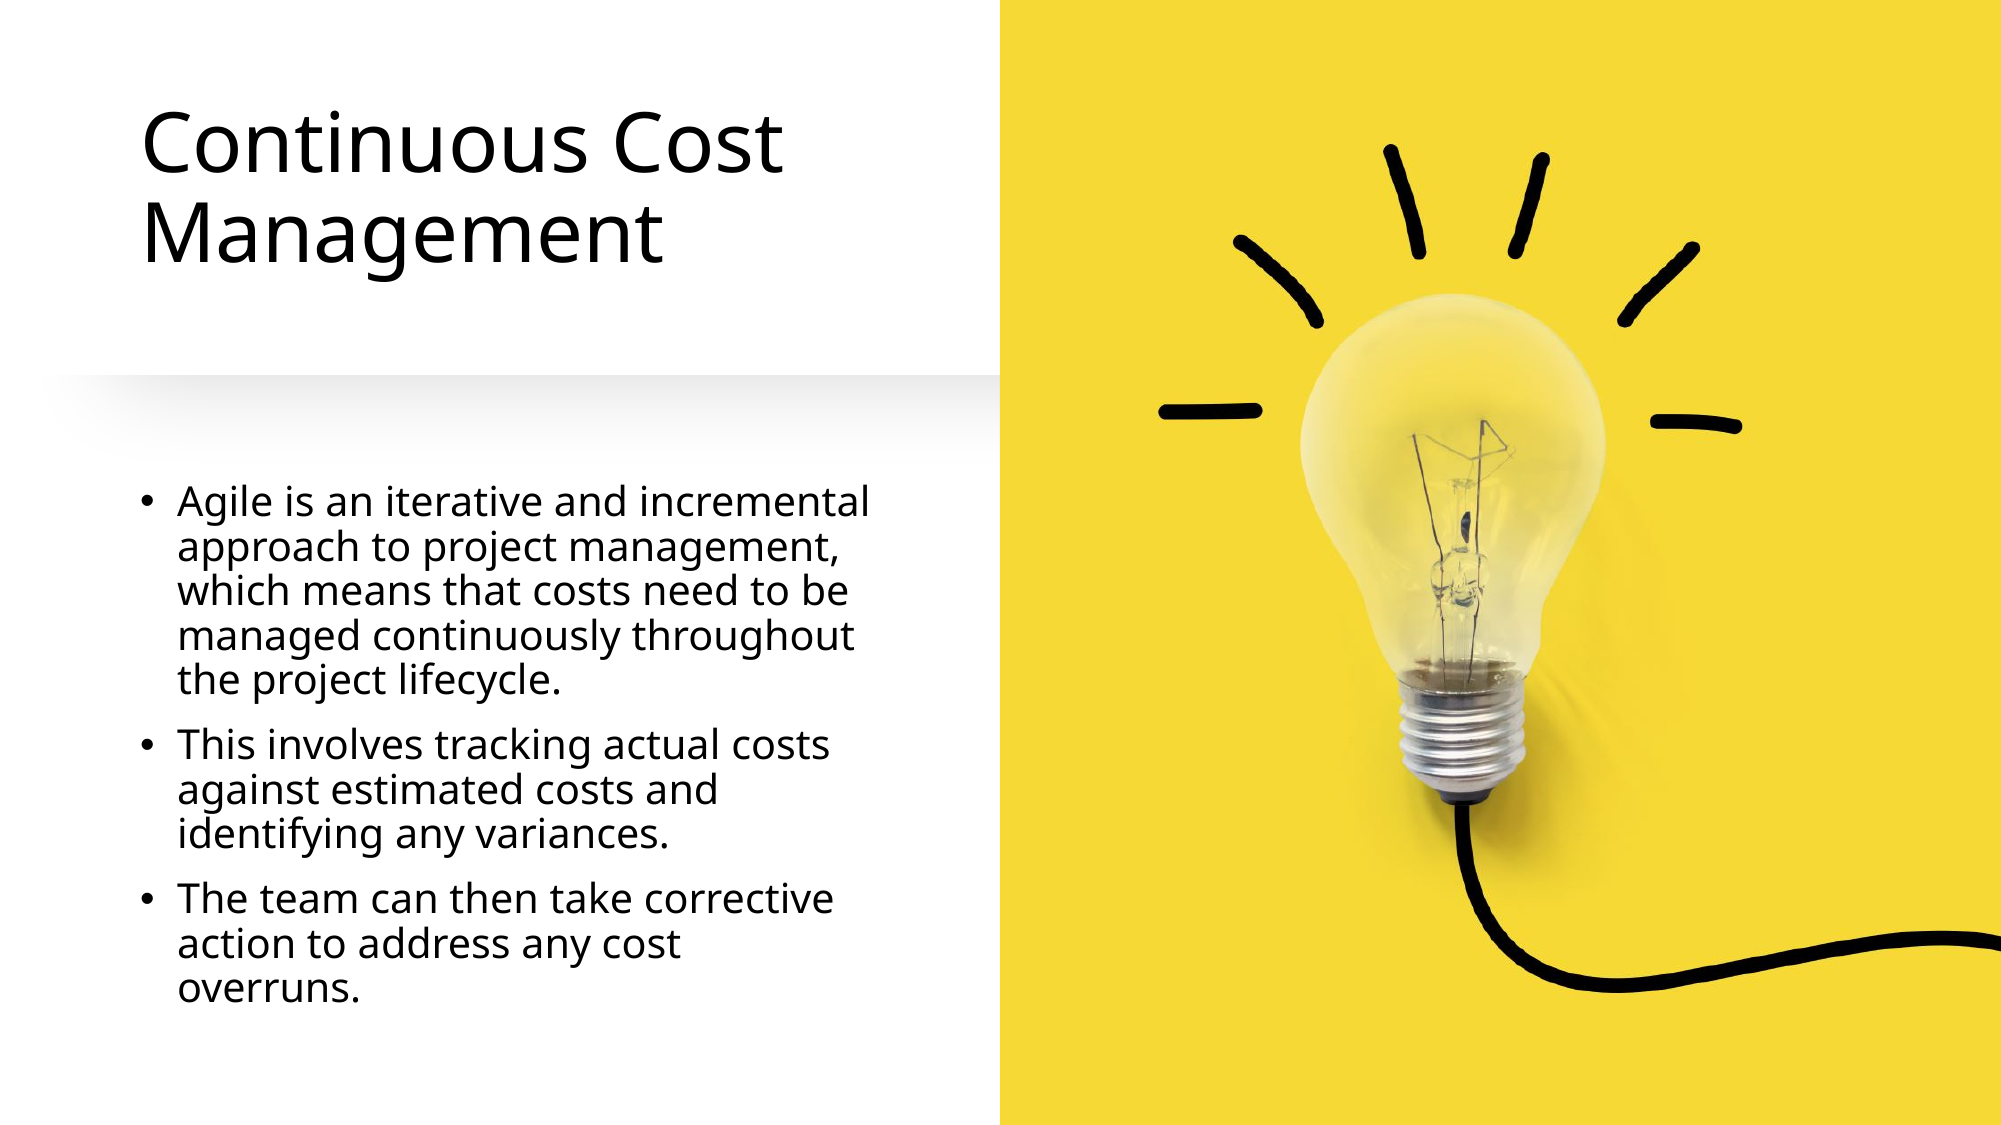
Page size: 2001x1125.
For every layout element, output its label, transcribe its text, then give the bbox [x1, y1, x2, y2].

list Agile is an iterative and incremental approach to project management, which means that costs need to be managed continuously throughout the project lifecycle. This involves tracking actual costs against estimated costs and identifying any variances. The team can then take corrective action to address any cost overruns. [124, 450, 888, 1043]
title Continuous Cost Management [124, 57, 888, 324]
text_box [0, 0, 999, 376]
picture [999, 0, 2001, 1125]
text_box [0, 376, 999, 1125]
